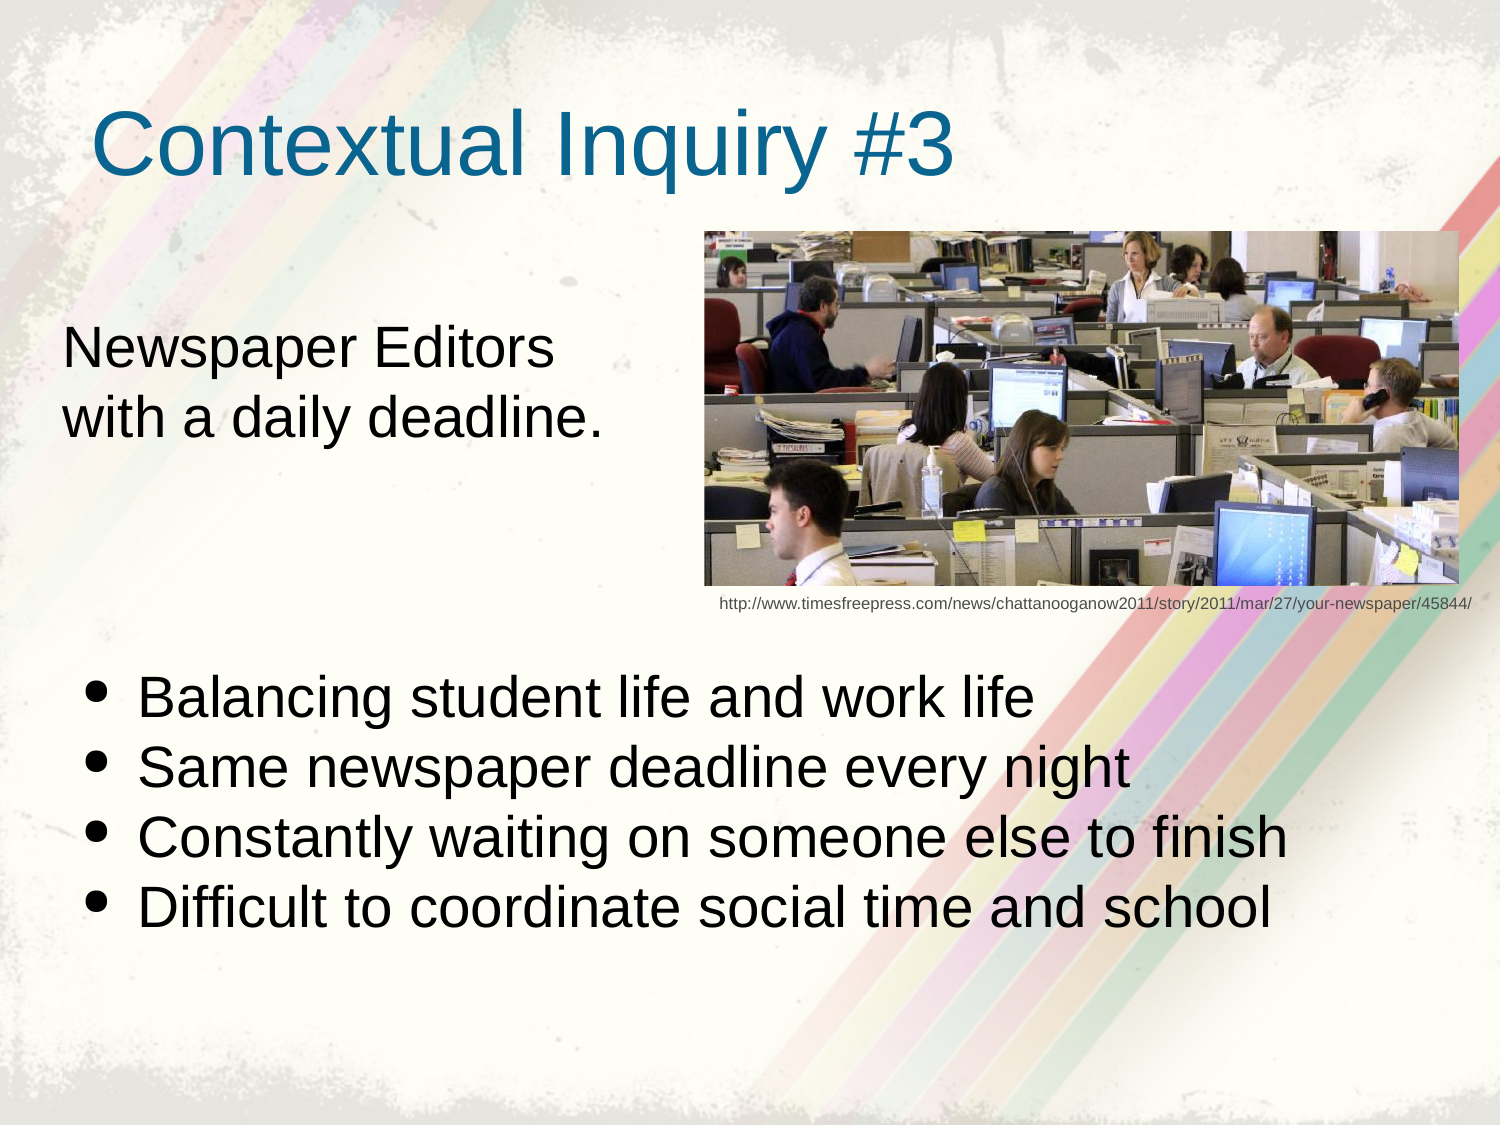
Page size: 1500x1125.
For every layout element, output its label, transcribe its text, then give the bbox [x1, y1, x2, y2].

text_box http://www.timesfreepress.com/news/chattanooganow2011/story/2011/mar/27/your-newspaper/45844/ [704, 585, 1492, 623]
text_box Newspaper Editors with a daily deadline. Balancing student life and work life Same newspaper deadline every night Constantly waiting on someone else to finish Difficult to coordinate social time and school [48, 231, 1459, 1028]
picture [0, 0, 1500, 1125]
title Contextual Inquiry #3 [75, 45, 1425, 231]
